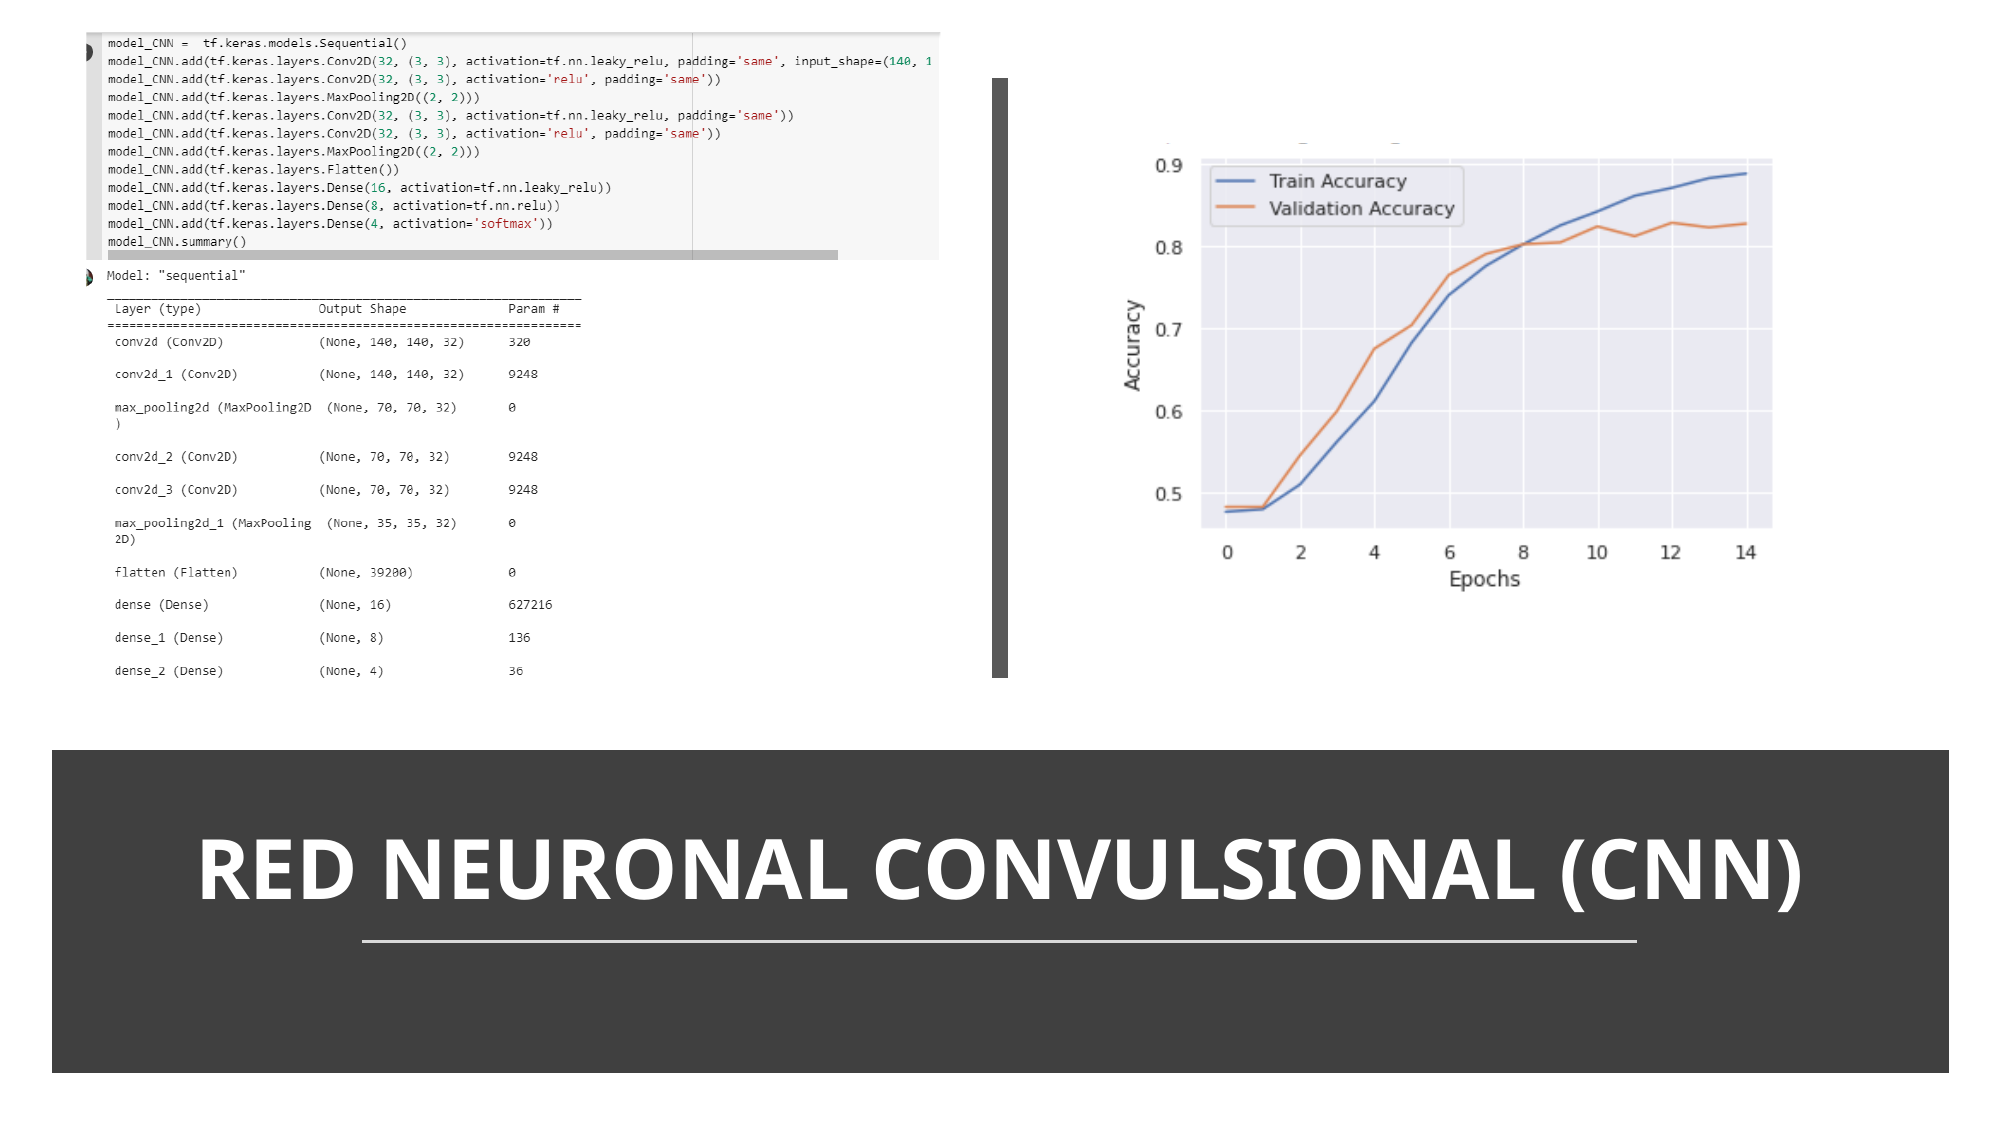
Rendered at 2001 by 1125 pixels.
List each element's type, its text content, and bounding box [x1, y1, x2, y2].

picture [1086, 142, 1824, 614]
text_box [61, 759, 1939, 1064]
picture [86, 31, 941, 699]
title RED NEURONAL CONVULSIONAL (CNN) [86, 810, 1914, 1035]
